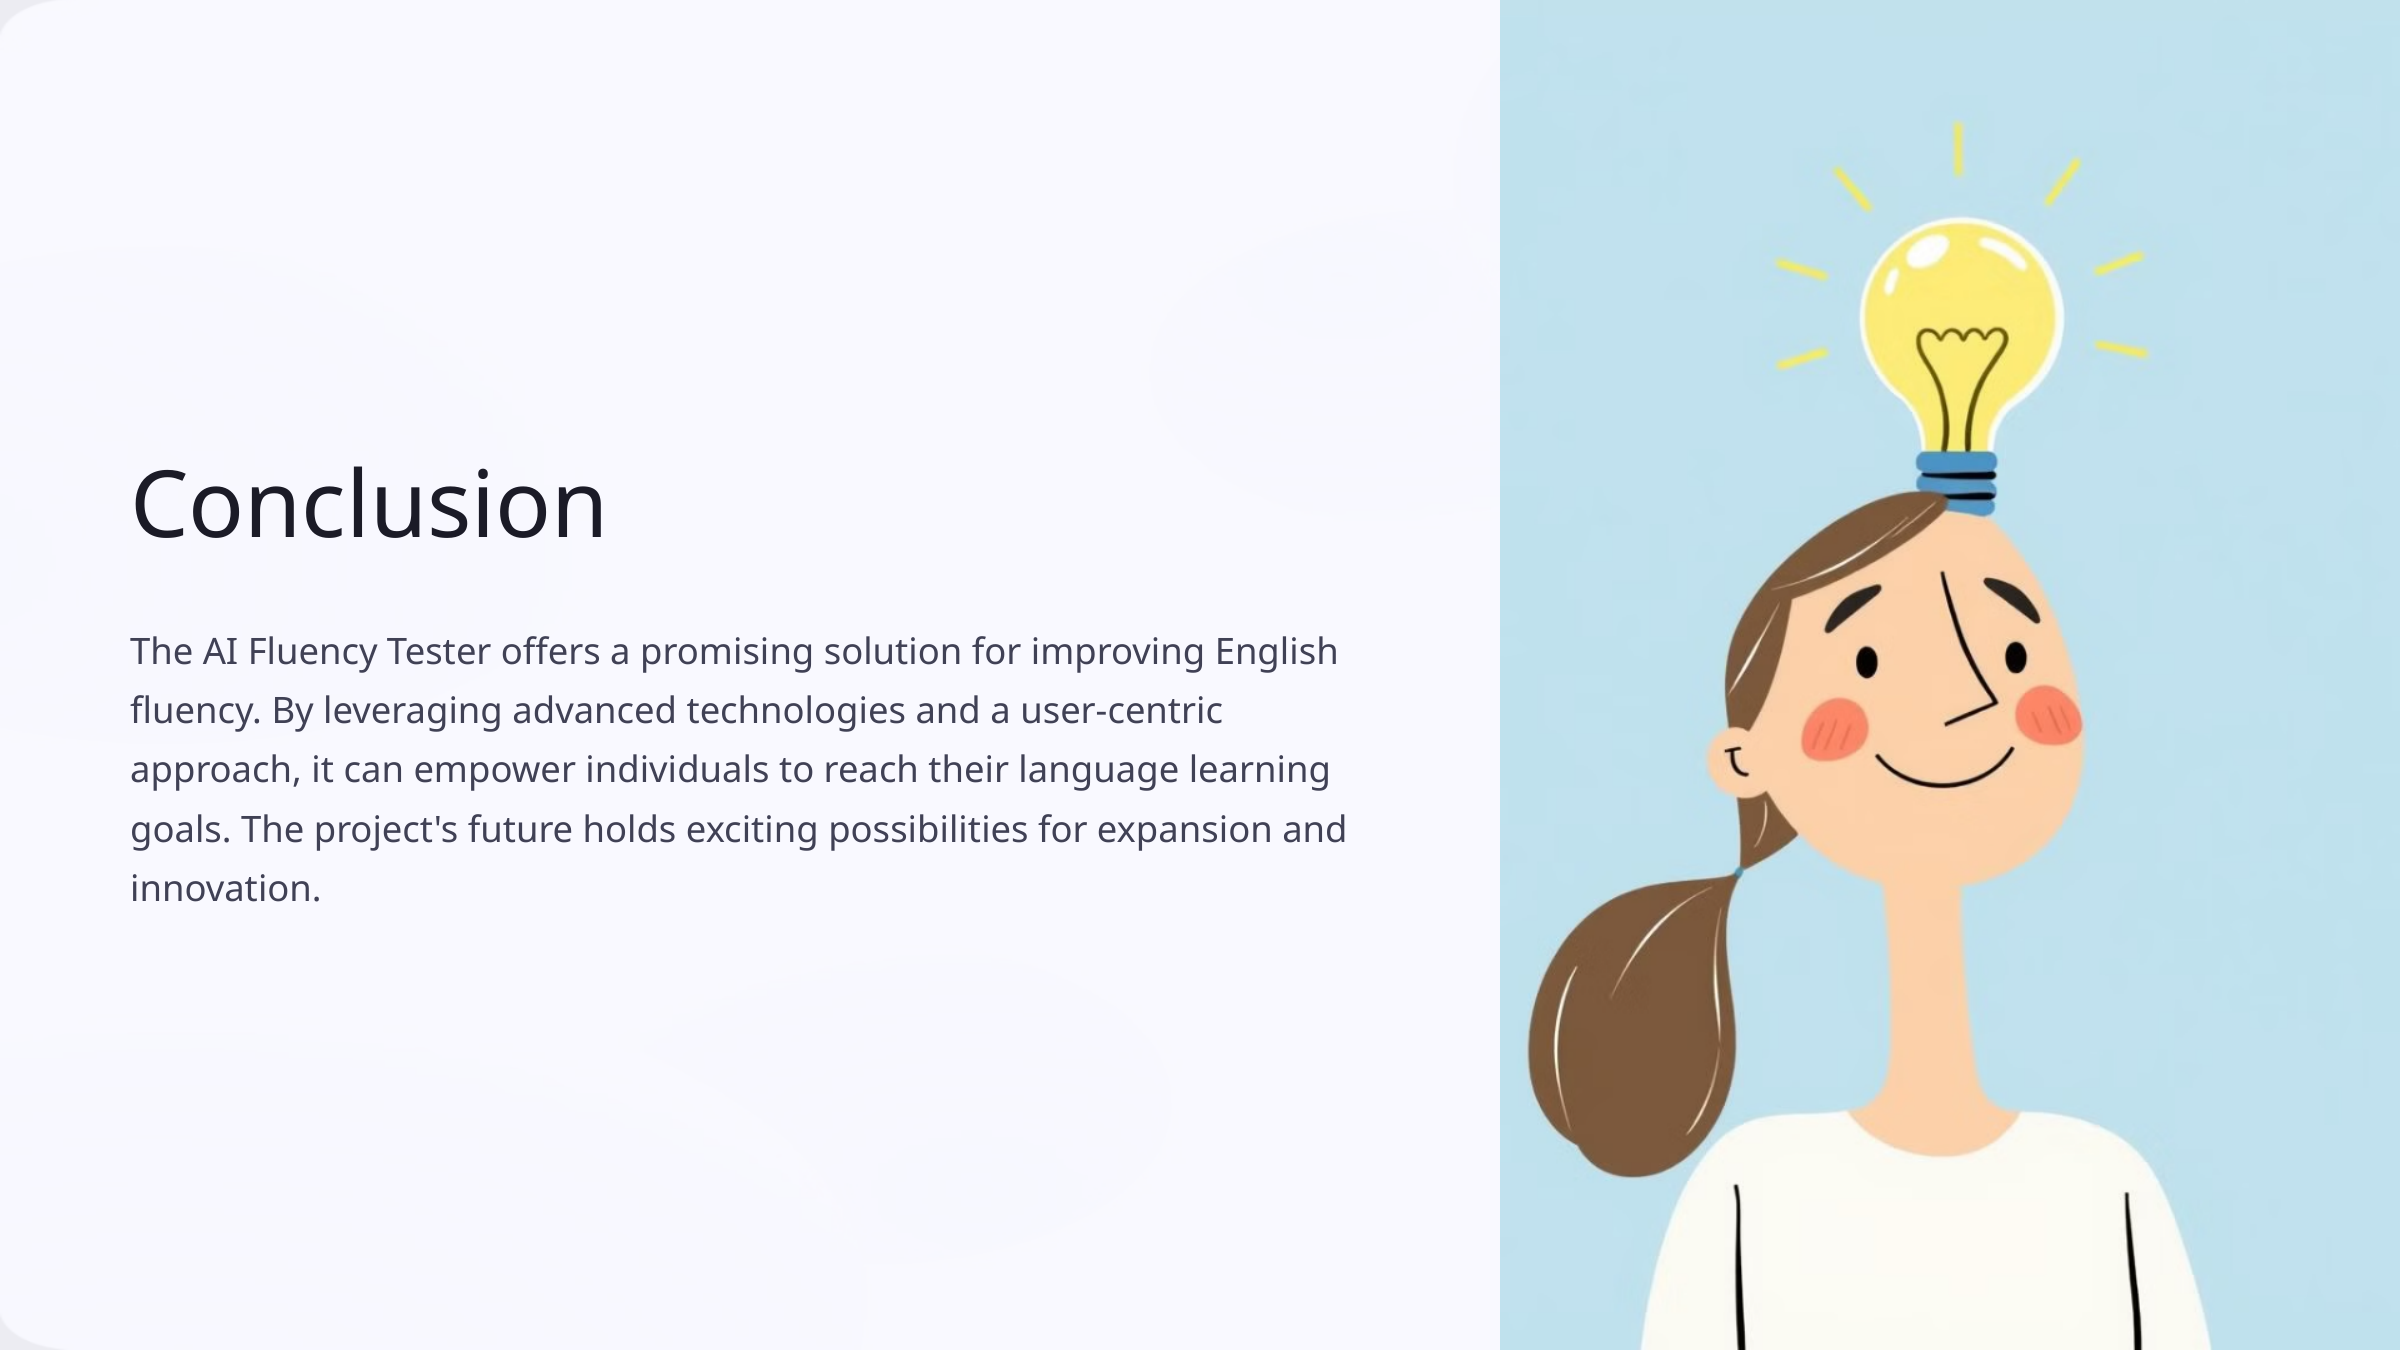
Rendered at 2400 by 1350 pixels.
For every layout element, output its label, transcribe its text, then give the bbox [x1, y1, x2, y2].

picture [1499, 0, 2400, 1350]
text_box The AI Fluency Tester offers a promising solution for improving English fluency. By leveraging advanced technologies and a user-centric approach, it can empower individuals to reach their language learning goals. The project's future holds exciting possibilities for expansion and innovation. [130, 612, 1370, 910]
text_box Conclusion [130, 440, 1061, 557]
